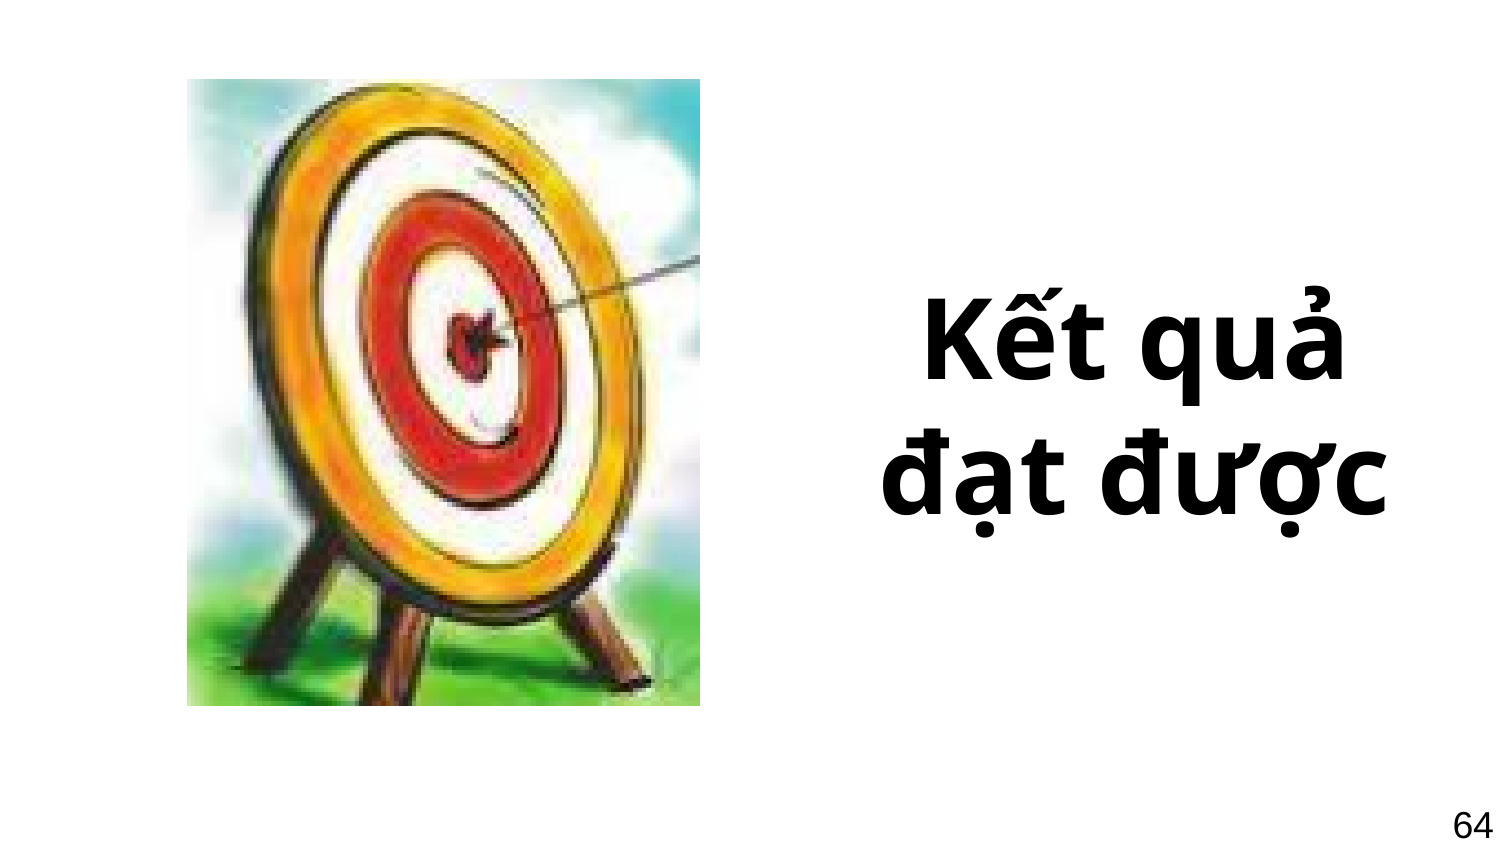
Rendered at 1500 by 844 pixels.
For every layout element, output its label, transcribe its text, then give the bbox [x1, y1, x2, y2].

picture [187, 79, 700, 707]
text_box 64 [1437, 793, 1500, 844]
title Kết quả đạt được [800, 392, 1469, 553]
